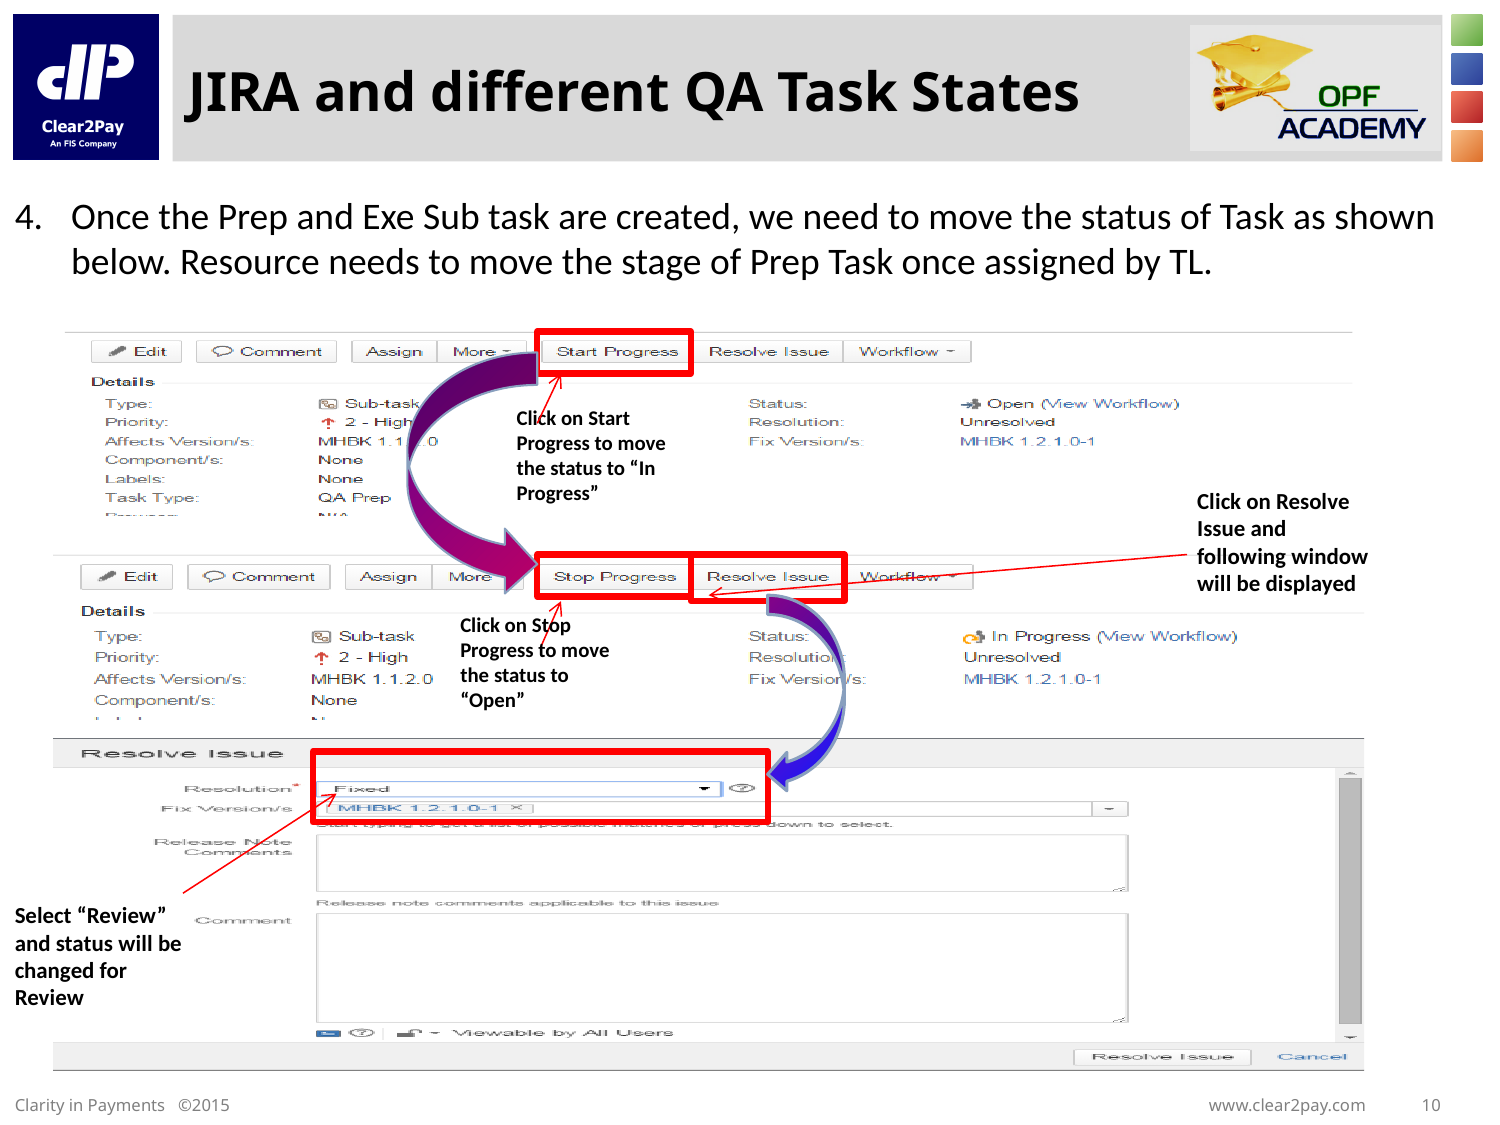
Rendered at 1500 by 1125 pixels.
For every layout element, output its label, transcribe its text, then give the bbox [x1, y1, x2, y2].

text_box Once the Prep and Exe Sub task are created, we need to move the status of Task as shown below. Resource needs to move the stage of Prep Task once assigned by TL. [0, 184, 1500, 290]
text_box Select “Review” and status will be changed for Review [0, 893, 47, 1018]
picture [1190, 25, 1441, 151]
picture [52, 738, 1365, 1071]
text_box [537, 373, 562, 424]
picture [64, 331, 1353, 516]
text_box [540, 600, 562, 649]
text_box Click on Resolve Issue and following window will be displayed [1182, 479, 1389, 604]
text_box [824, 728, 840, 737]
text_box [419, 524, 527, 552]
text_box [708, 554, 1188, 596]
picture [52, 554, 1365, 720]
picture [13, 14, 159, 160]
title JIRA and different QA Task States [173, 25, 1189, 155]
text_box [182, 793, 337, 894]
